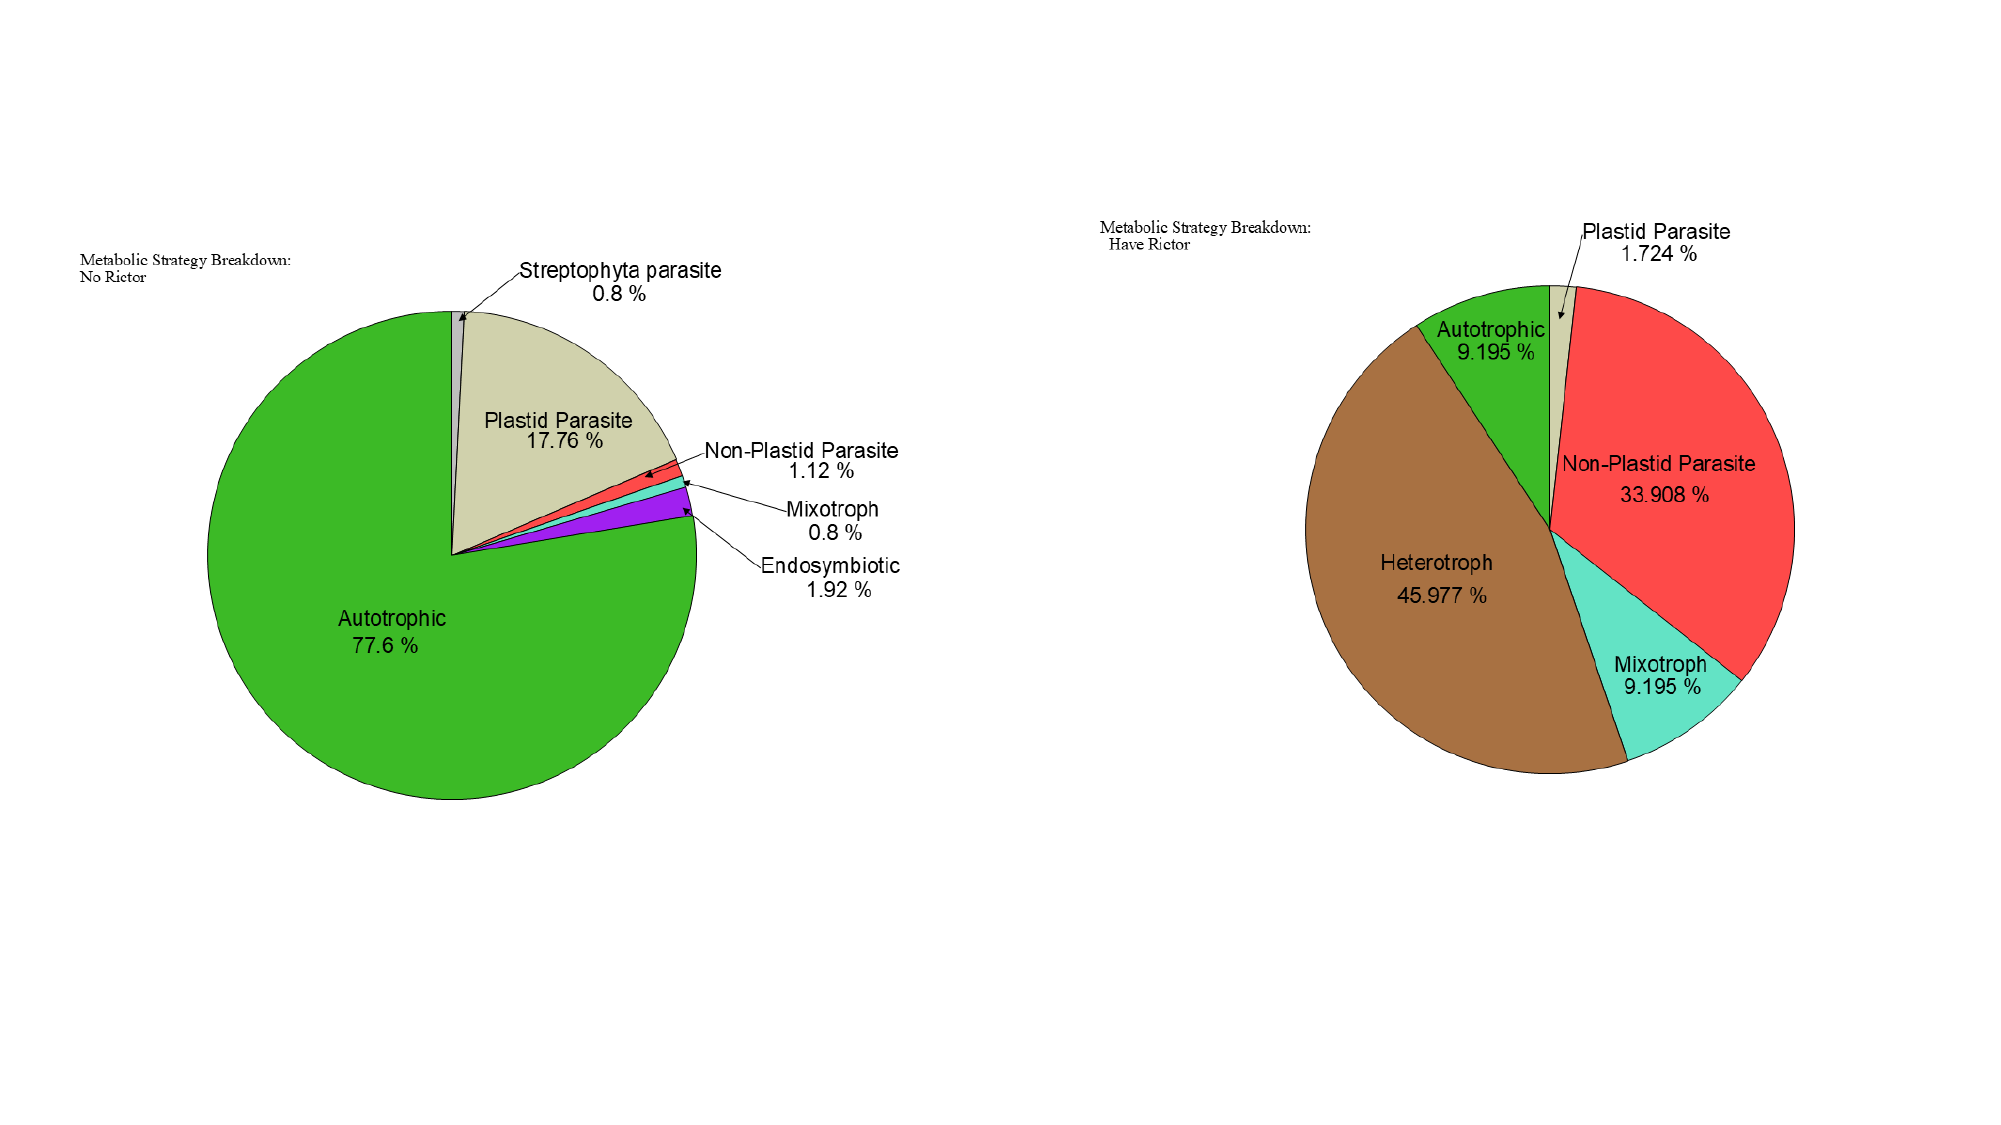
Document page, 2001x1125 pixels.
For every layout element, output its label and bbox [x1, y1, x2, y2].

picture [0, 201, 903, 880]
picture [1097, 201, 2000, 880]
